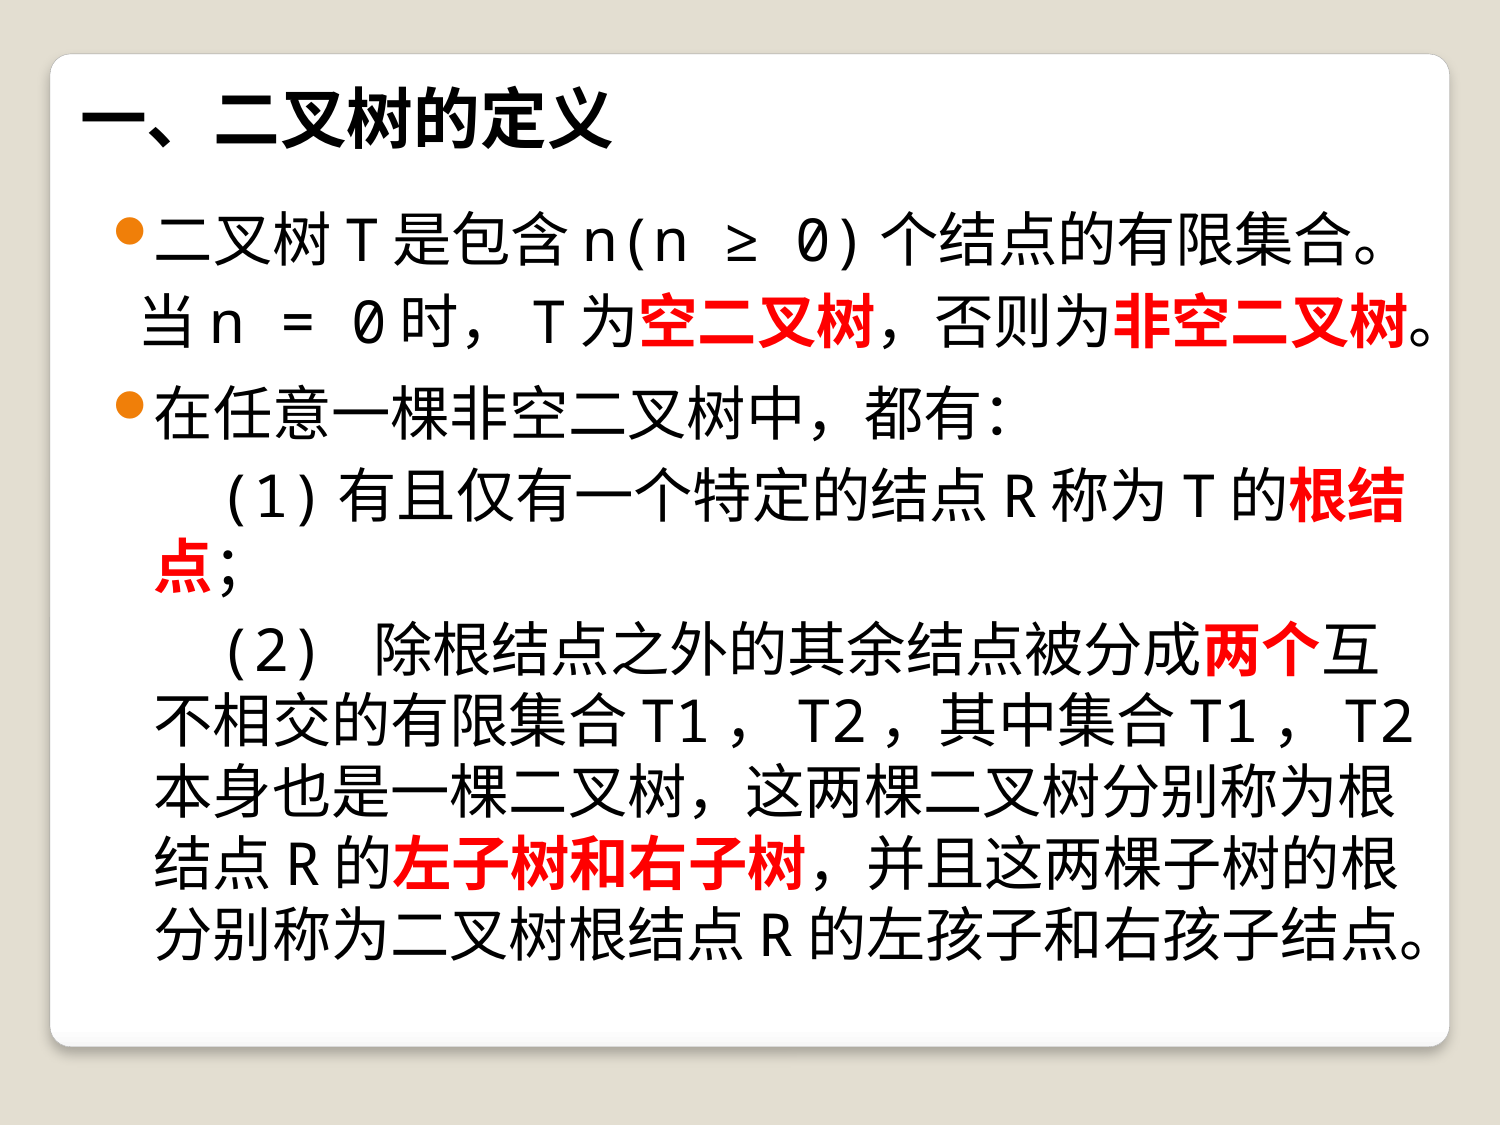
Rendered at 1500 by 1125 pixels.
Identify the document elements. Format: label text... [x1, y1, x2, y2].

list 二叉树T是包含n(n ≥ 0)个结点的有限集合。 当n = 0时，T为空二叉树，否则为非空二叉树。 在任意一棵非空二叉树中，都有： (1)有且仅有一个特定的结点R称为T的根结点； (2) 除根结点之外的其余结点被分成两个互不相交的有限集合T1，T2，其中集合T1，T2本身也是一棵二叉树，这两棵二叉树分别称为根结点R的左子树和右子树，并且这两棵子树的根分别称为二叉树根结点R的左孩子和右孩子结点。 [82, 140, 1454, 1079]
title 一、二叉树的定义 [64, 66, 1247, 167]
